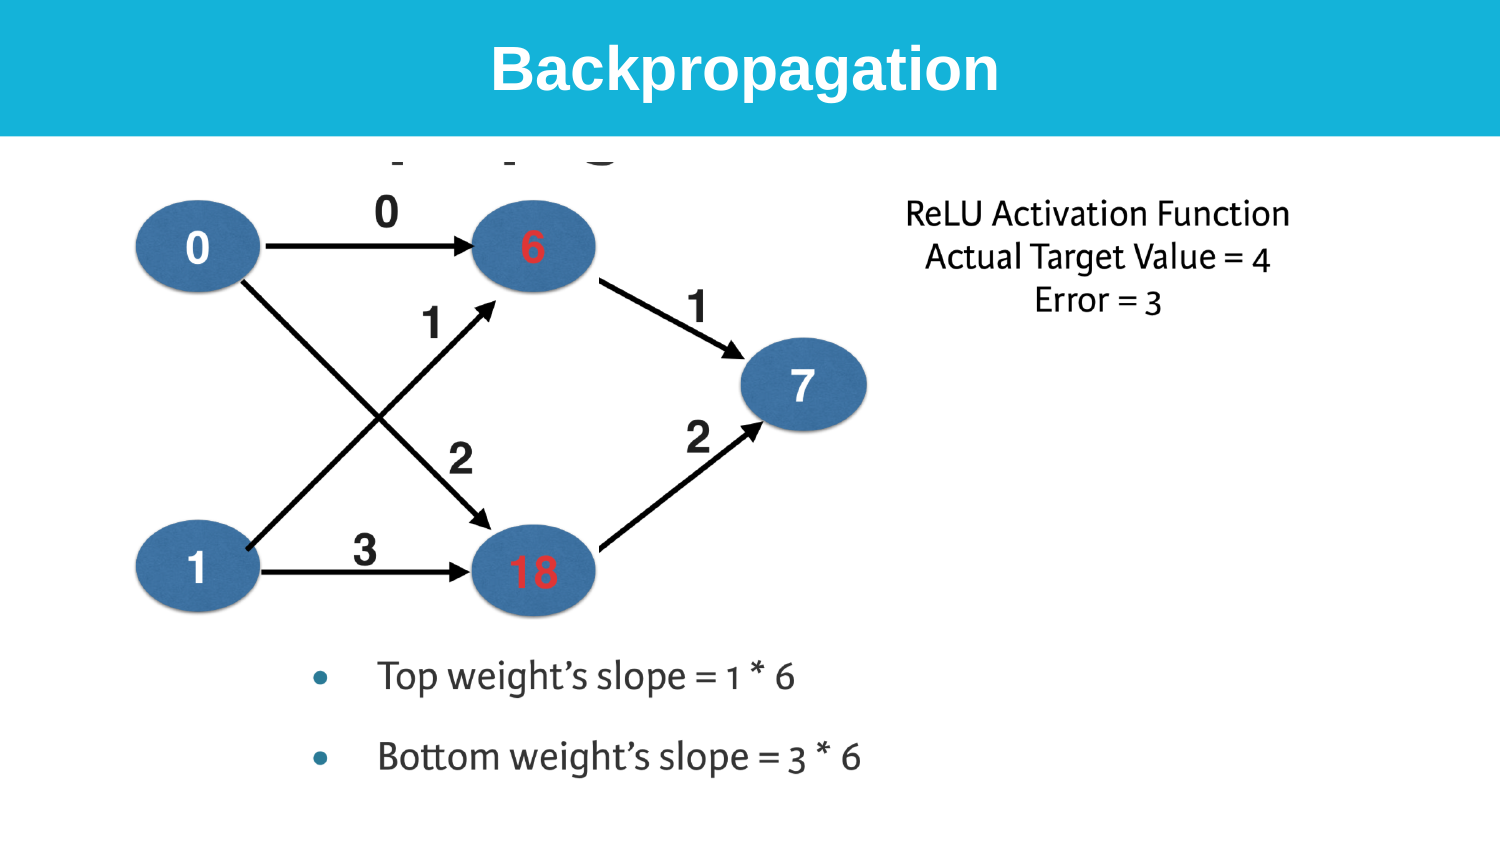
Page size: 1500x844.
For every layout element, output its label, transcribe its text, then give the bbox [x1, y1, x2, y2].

picture [123, 162, 1488, 801]
text_box Backpropagation [10, 13, 1482, 126]
text_box [0, 0, 1500, 137]
